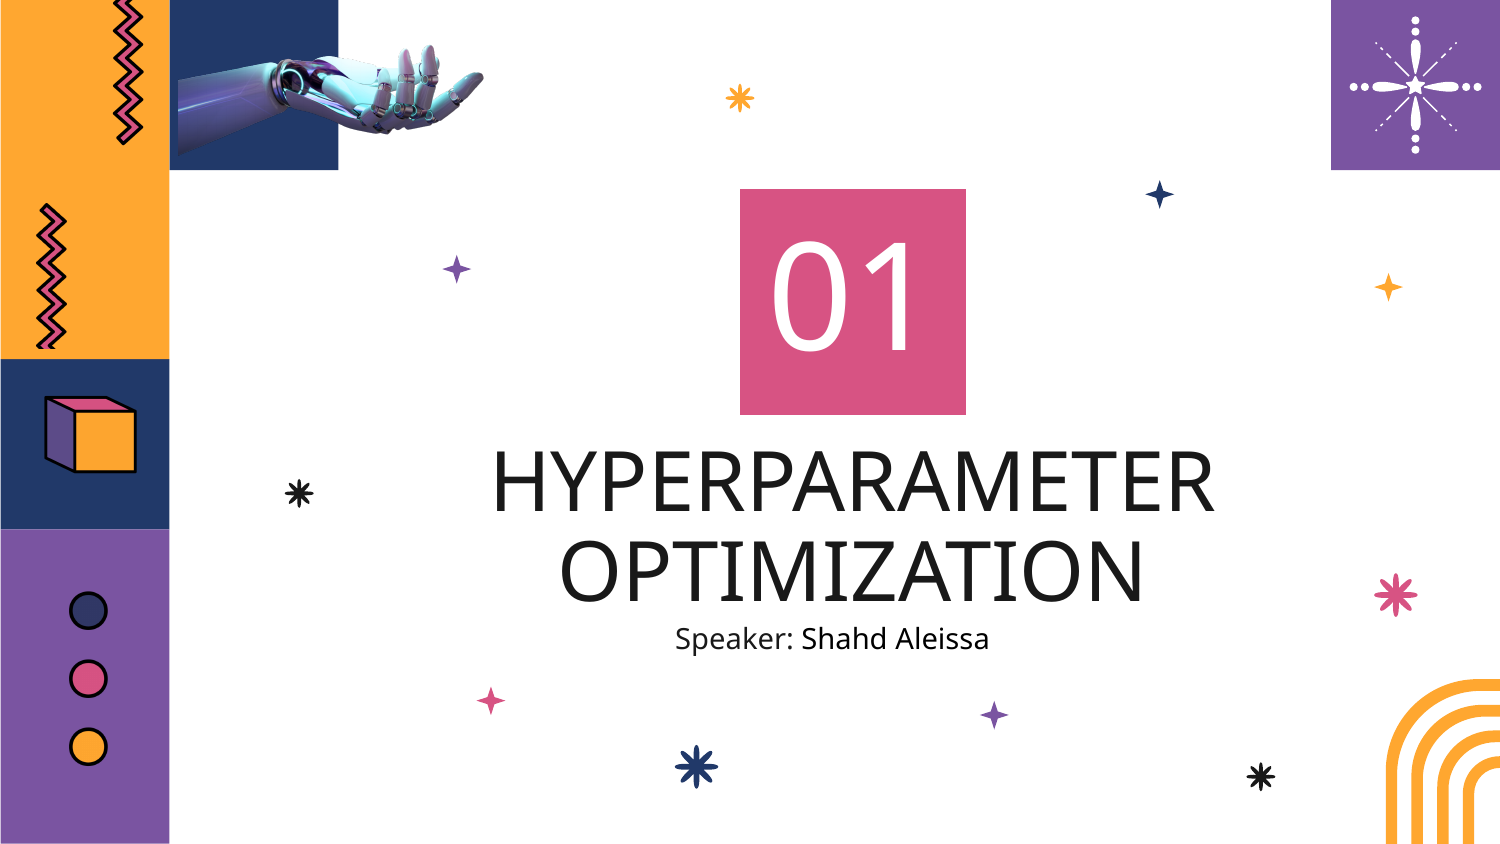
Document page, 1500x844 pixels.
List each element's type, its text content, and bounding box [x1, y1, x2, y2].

text_box [979, 700, 1009, 730]
text_box [725, 83, 755, 113]
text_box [1350, 16, 1481, 154]
text_box [1246, 762, 1276, 792]
text_box Speaker: Shahd Aleissa [566, 612, 1231, 663]
text_box [1331, 0, 1500, 171]
title HYPERPARAMETER OPTIMIZATION [566, 442, 1268, 617]
title 01 [740, 189, 966, 415]
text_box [0, 0, 563, 844]
text_box [1145, 180, 1175, 209]
